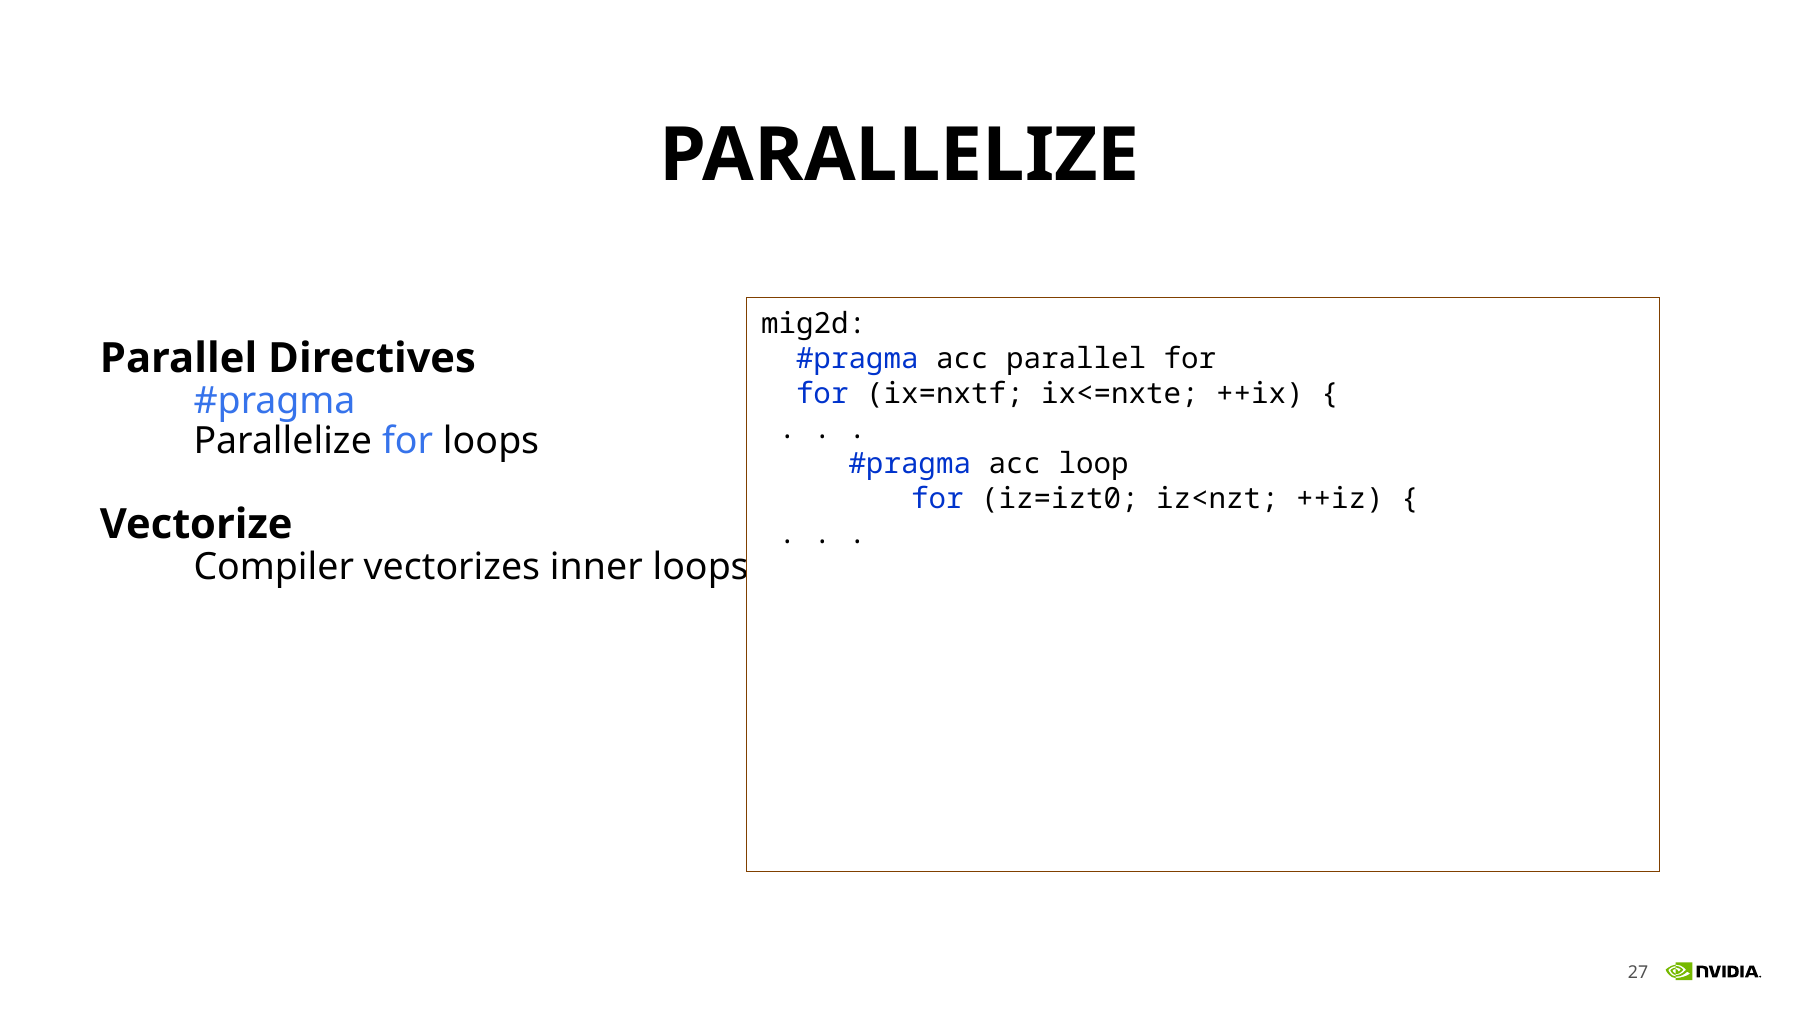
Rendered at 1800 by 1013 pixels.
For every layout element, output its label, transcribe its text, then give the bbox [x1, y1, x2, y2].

text_box mig2d: #pragma acc parallel for for (ix=nxtf; ix<=nxte; ++ix) { . . . #pragma acc loop for (iz=izt0; iz<nzt; ++iz) { . . . [746, 297, 1660, 872]
title Parallelize [81, 106, 1719, 205]
list Parallel Directives #pragma Parallelize for loops Vectorize Compiler vectorizes inner loops [84, 328, 1718, 970]
